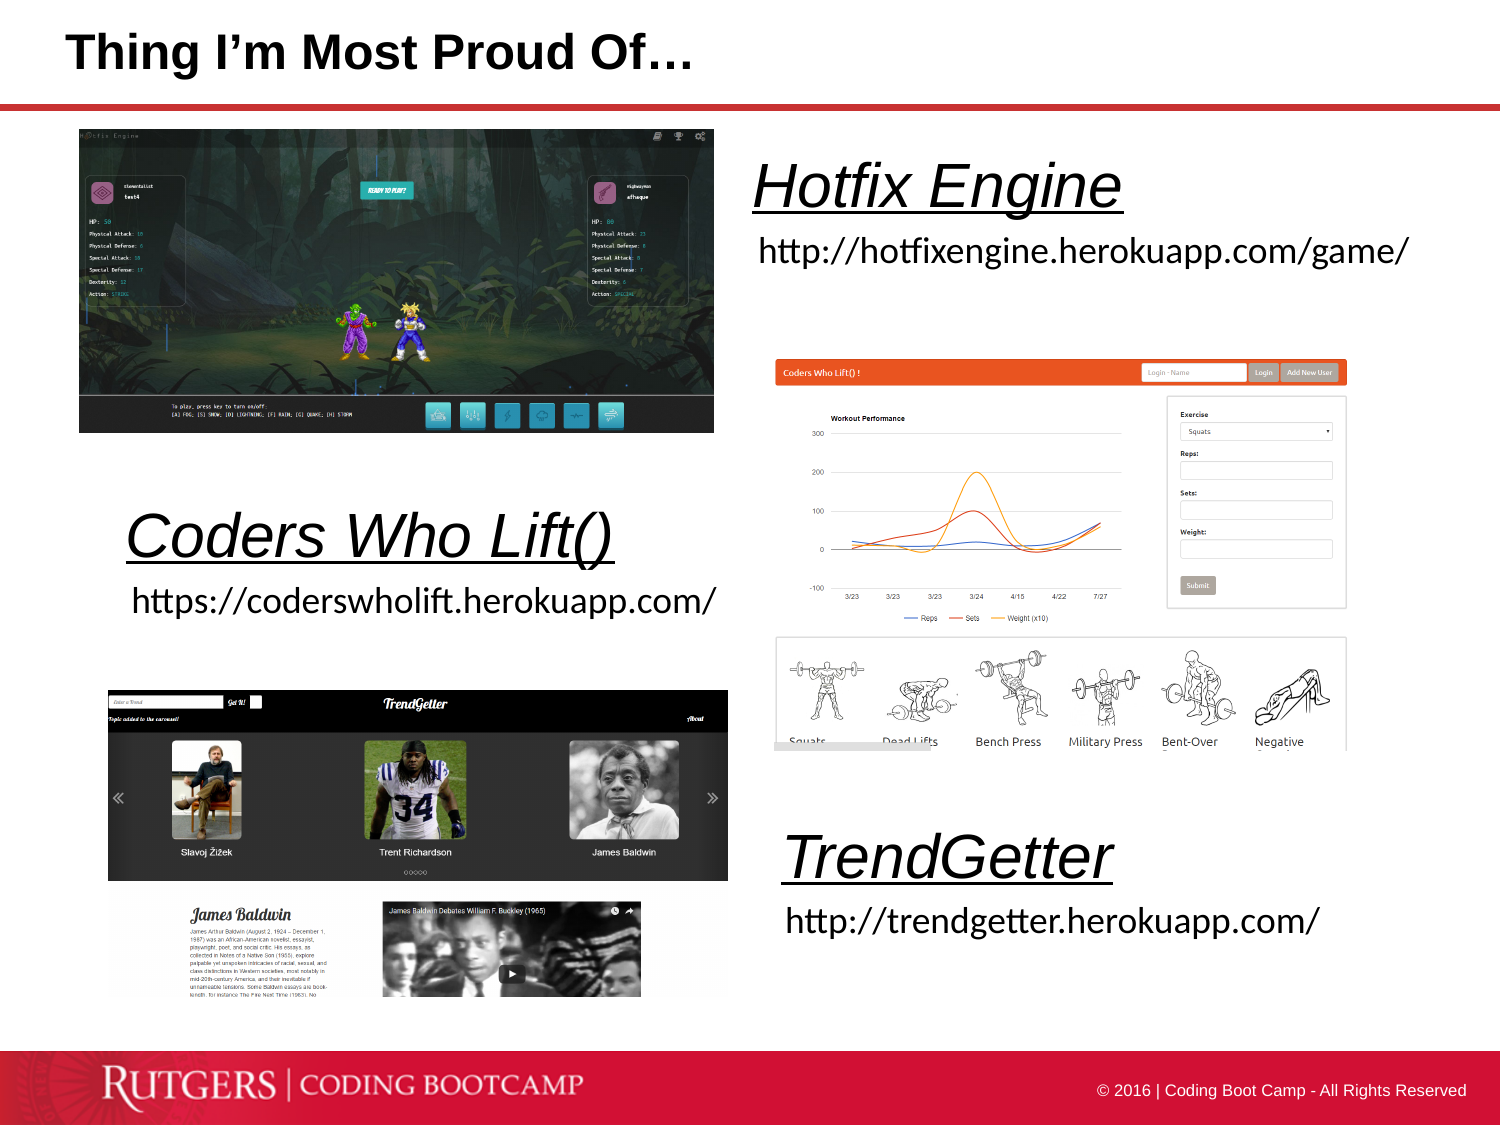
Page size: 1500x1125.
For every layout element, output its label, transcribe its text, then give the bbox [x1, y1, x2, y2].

text_box http://trendgetter.herokuapp.com/ [770, 889, 1336, 949]
text_box Hotfix Engine [714, 137, 1200, 228]
picture [108, 689, 728, 997]
text_box http://hotfixengine.herokuapp.com/game/ [743, 218, 1426, 278]
picture [79, 129, 714, 433]
text_box TrendGetter [729, 808, 1188, 898]
picture [0, 1051, 650, 1125]
text_box Coders Who Lift() [73, 487, 730, 578]
picture [774, 359, 1354, 751]
title Thing I’m Most Proud Of… [50, 0, 948, 108]
text_box https://coderswholift.herokuapp.com/ [116, 568, 732, 628]
